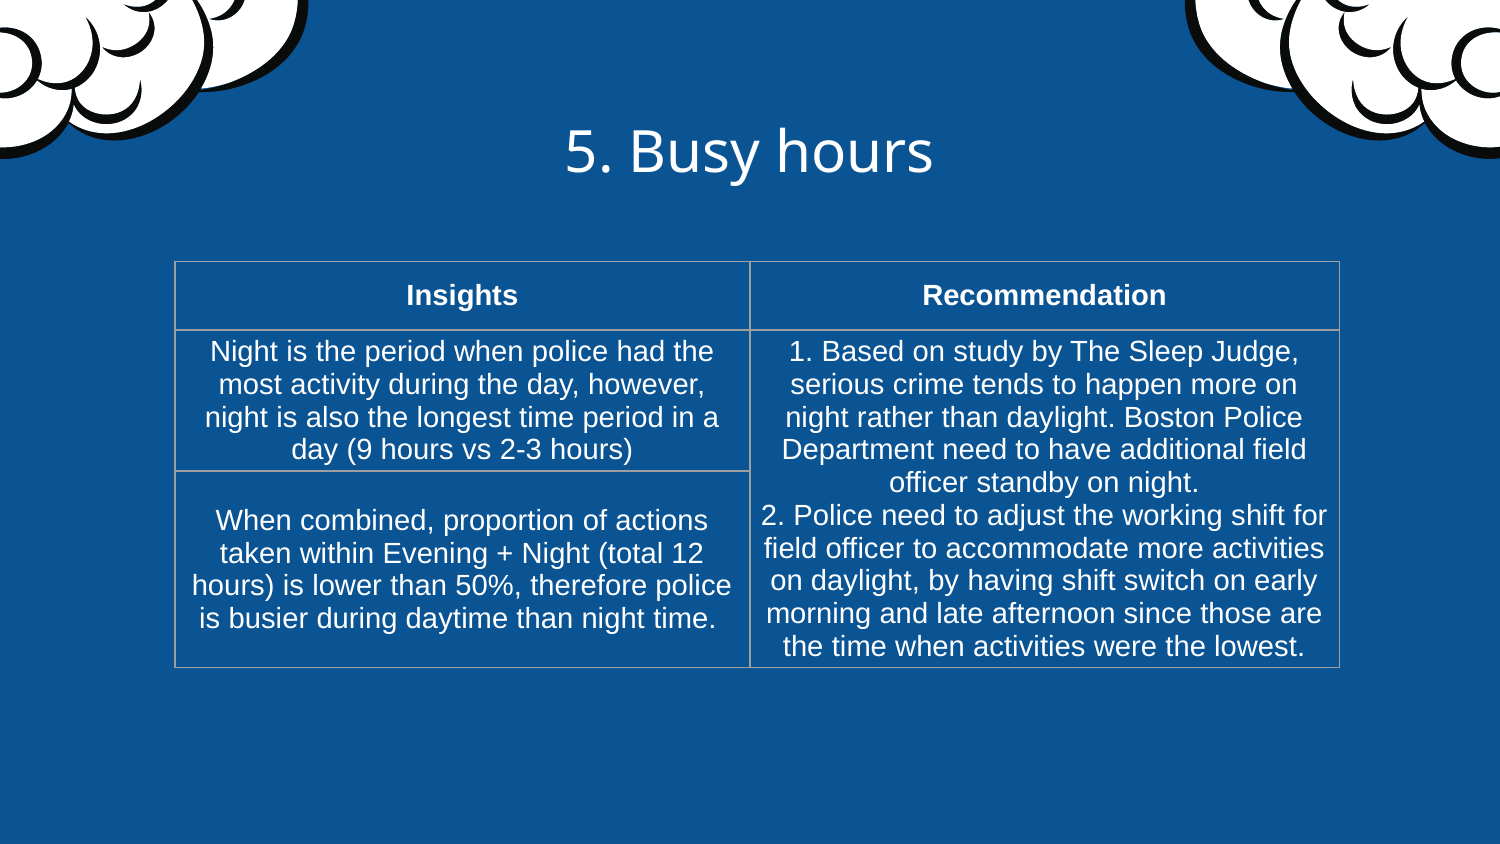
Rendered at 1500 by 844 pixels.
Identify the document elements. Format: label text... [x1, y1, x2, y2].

table_cell When combined, proportion of actions taken within Evening + Night (total 12 hours) is lower than 50%, therefore police is busier during daytime than night time. [176, 472, 749, 667]
table_header Insights [176, 262, 749, 329]
title 5. Busy hours [117, 124, 1383, 174]
table_cell Night is the period when police had the most activity during the day, however, night is also the longest time period in a day (9 hours vs 2-3 hours) [176, 331, 749, 470]
table_cell 1. Based on study by The Sleep Judge, serious crime tends to happen more on night rather than daylight. Boston Police Department need to have additional field officer standby on night. 2. Police need to adjust the working shift for field officer to accommodate more activities on daylight, by having shift switch on early morning and late afternoon since those are the time when activities were the lowest. [751, 331, 1339, 667]
table_header Recommendation [751, 262, 1339, 329]
